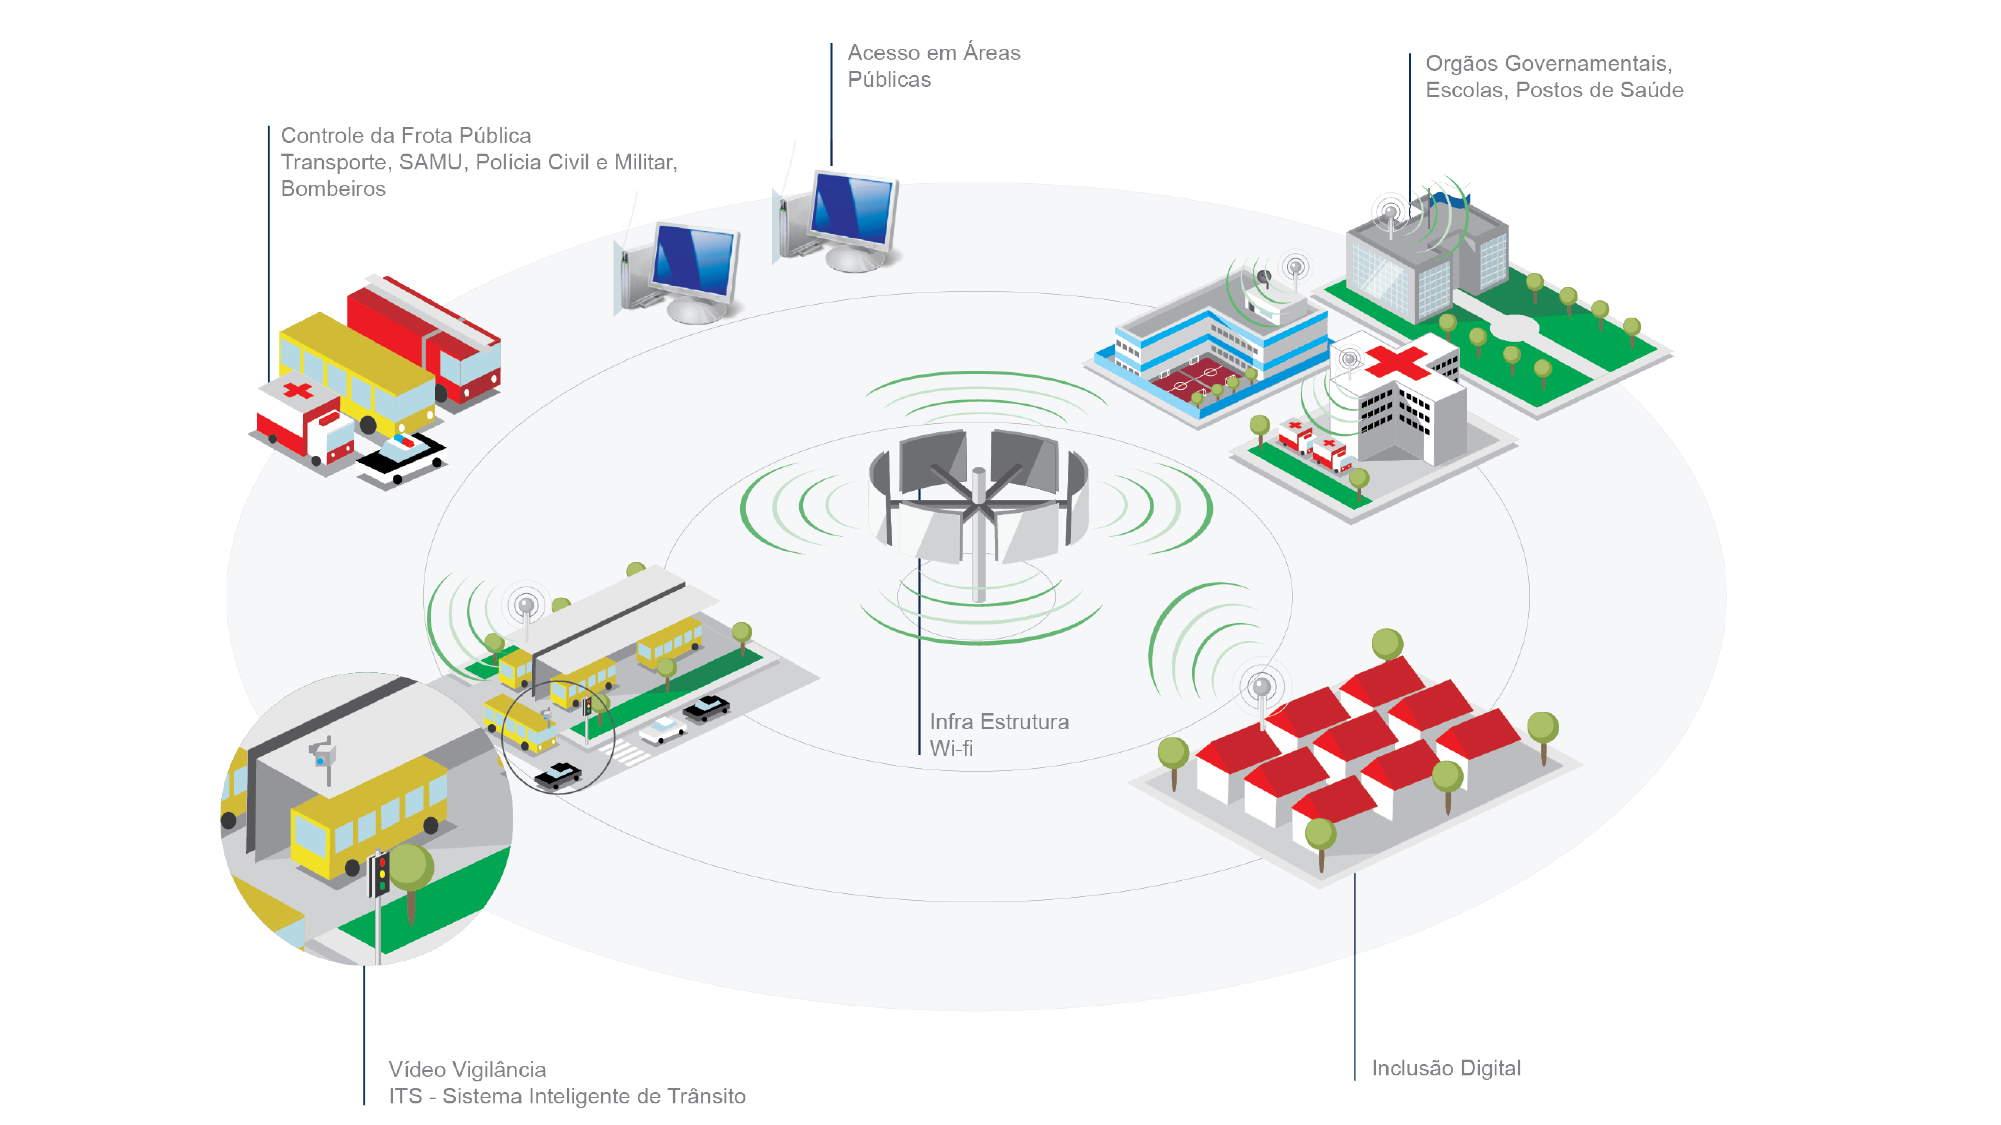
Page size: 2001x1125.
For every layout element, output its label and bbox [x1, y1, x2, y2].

picture [185, 0, 1766, 1125]
